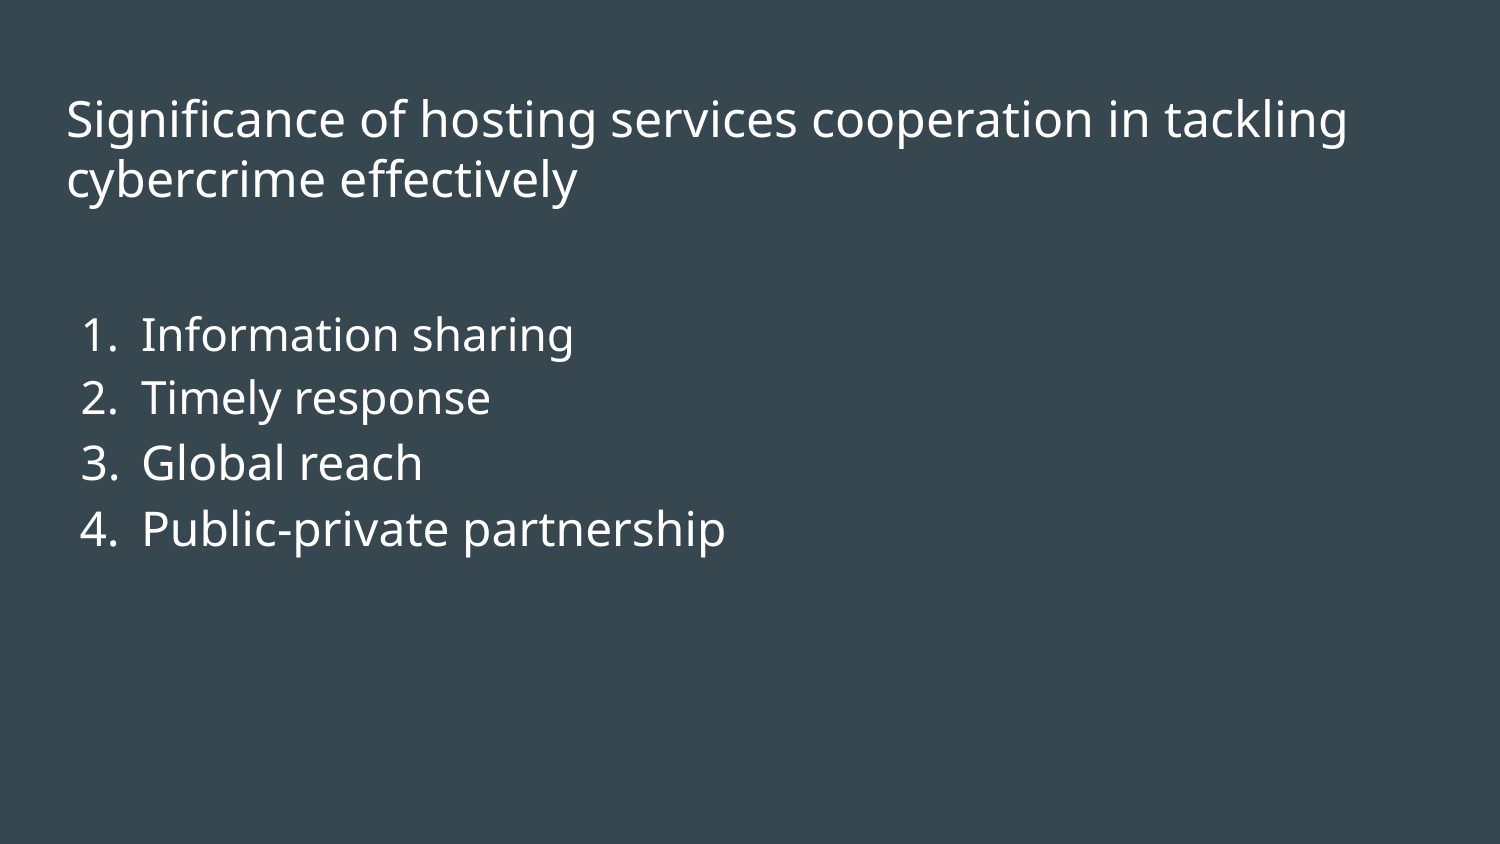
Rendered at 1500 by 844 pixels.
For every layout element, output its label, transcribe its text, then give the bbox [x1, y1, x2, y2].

list Information sharing Timely response Global reach Public-private partnership [51, 227, 1449, 750]
title Significance of hosting services cooperation in tackling cybercrime effectively [51, 72, 1449, 218]
